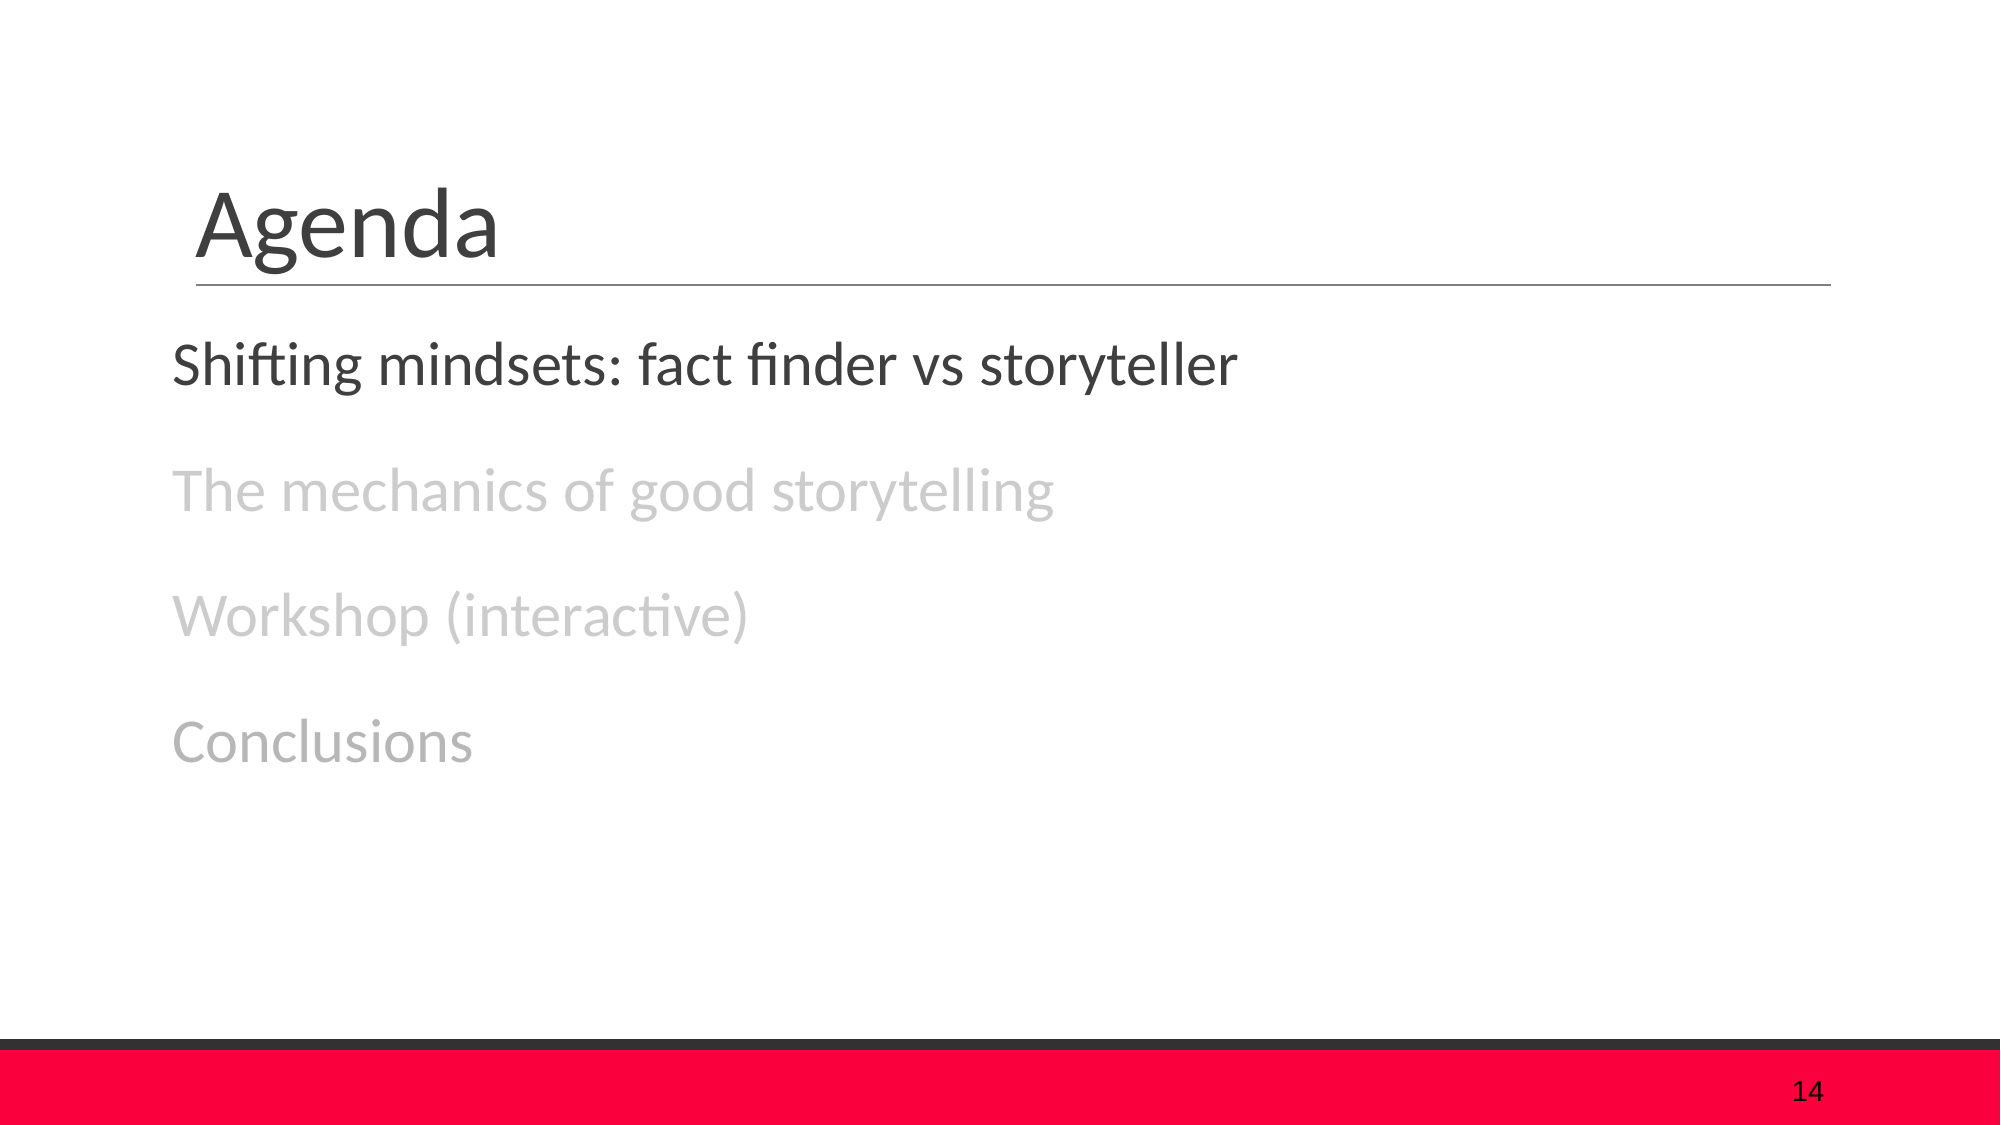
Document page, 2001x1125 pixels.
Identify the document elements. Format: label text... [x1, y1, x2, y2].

slide_number ‹#› [1624, 1059, 1840, 1120]
list Conclusions [172, 700, 1823, 801]
list The mechanics of good storytelling [172, 449, 1823, 550]
title Agenda [180, 47, 1830, 285]
list Workshop (interactive) [172, 575, 1823, 676]
list Shifting mindsets: fact finder vs storyteller [172, 324, 1823, 425]
